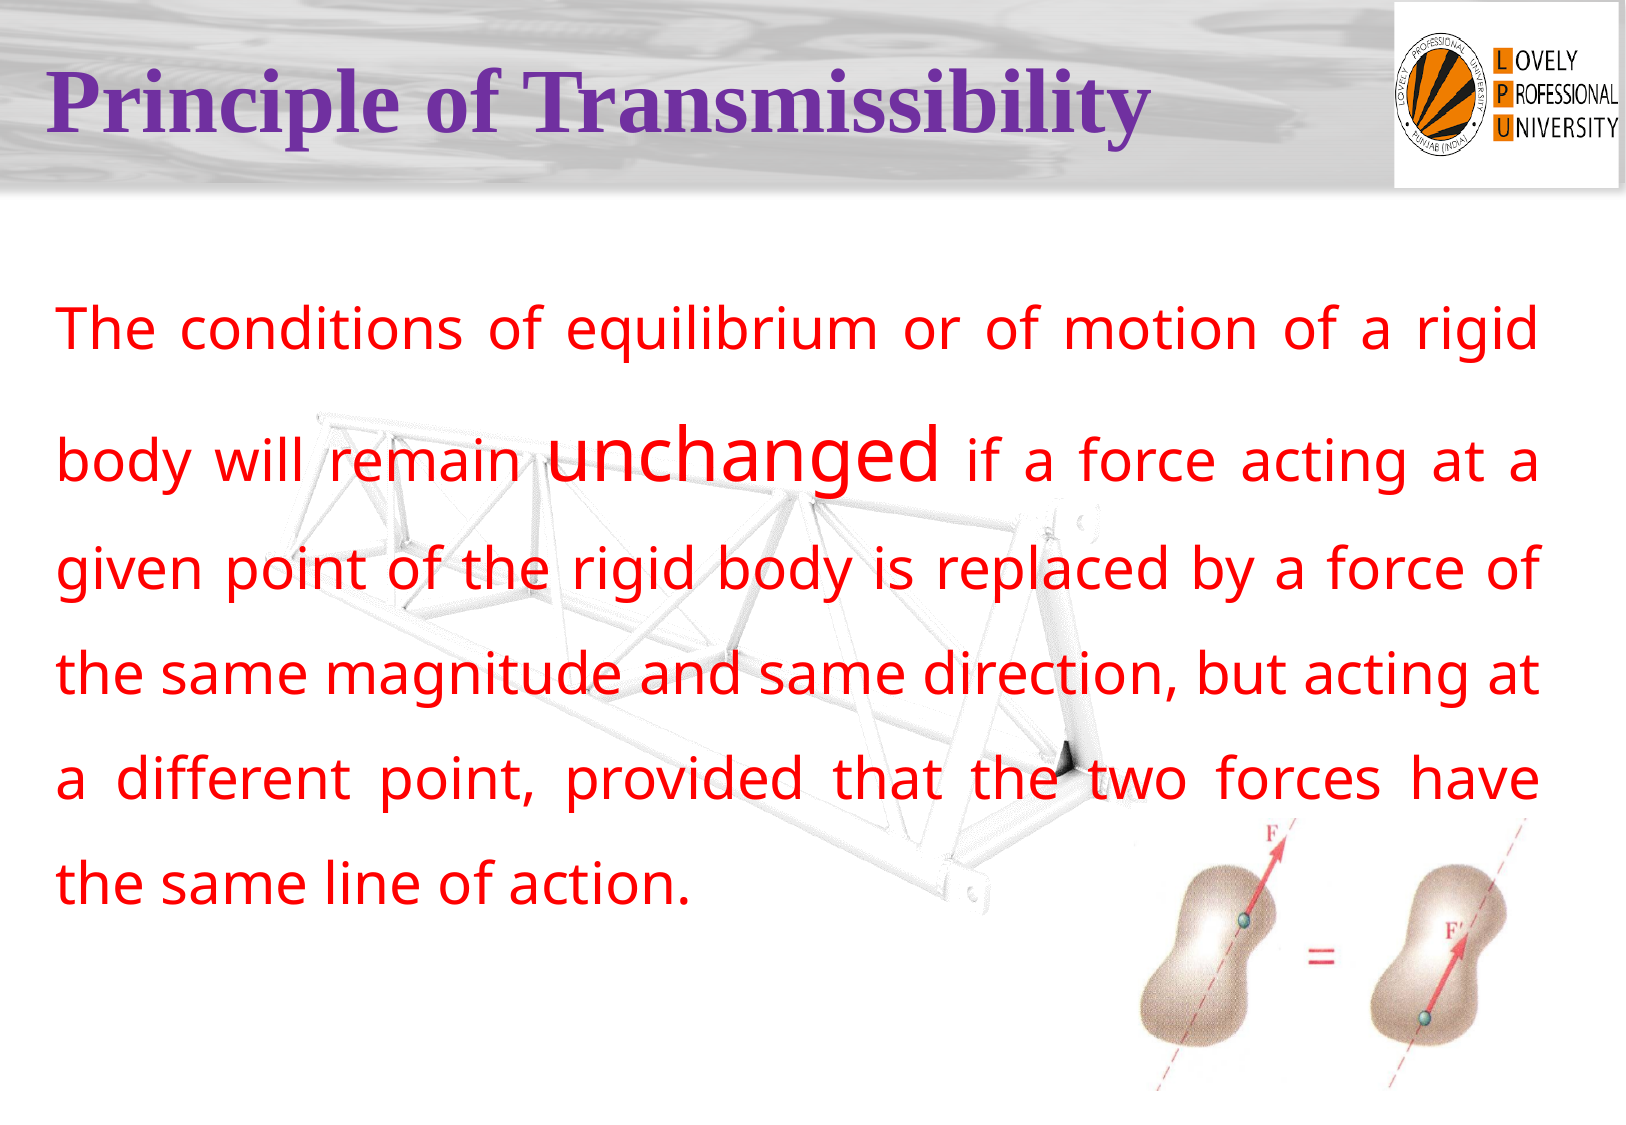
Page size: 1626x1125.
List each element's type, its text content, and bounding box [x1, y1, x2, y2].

list The conditions of equilibrium or of motion of a rigid body will remain unchanged if a force acting at a given point of the rigid body is replaced by a force of the same magnitude and same direction, but acting at a different point, provided that the two forces have the same line of action. [40, 157, 1557, 1026]
picture [1394, 2, 1619, 188]
picture [1130, 803, 1540, 1091]
title Principle of Transmissibility [30, 22, 1433, 183]
